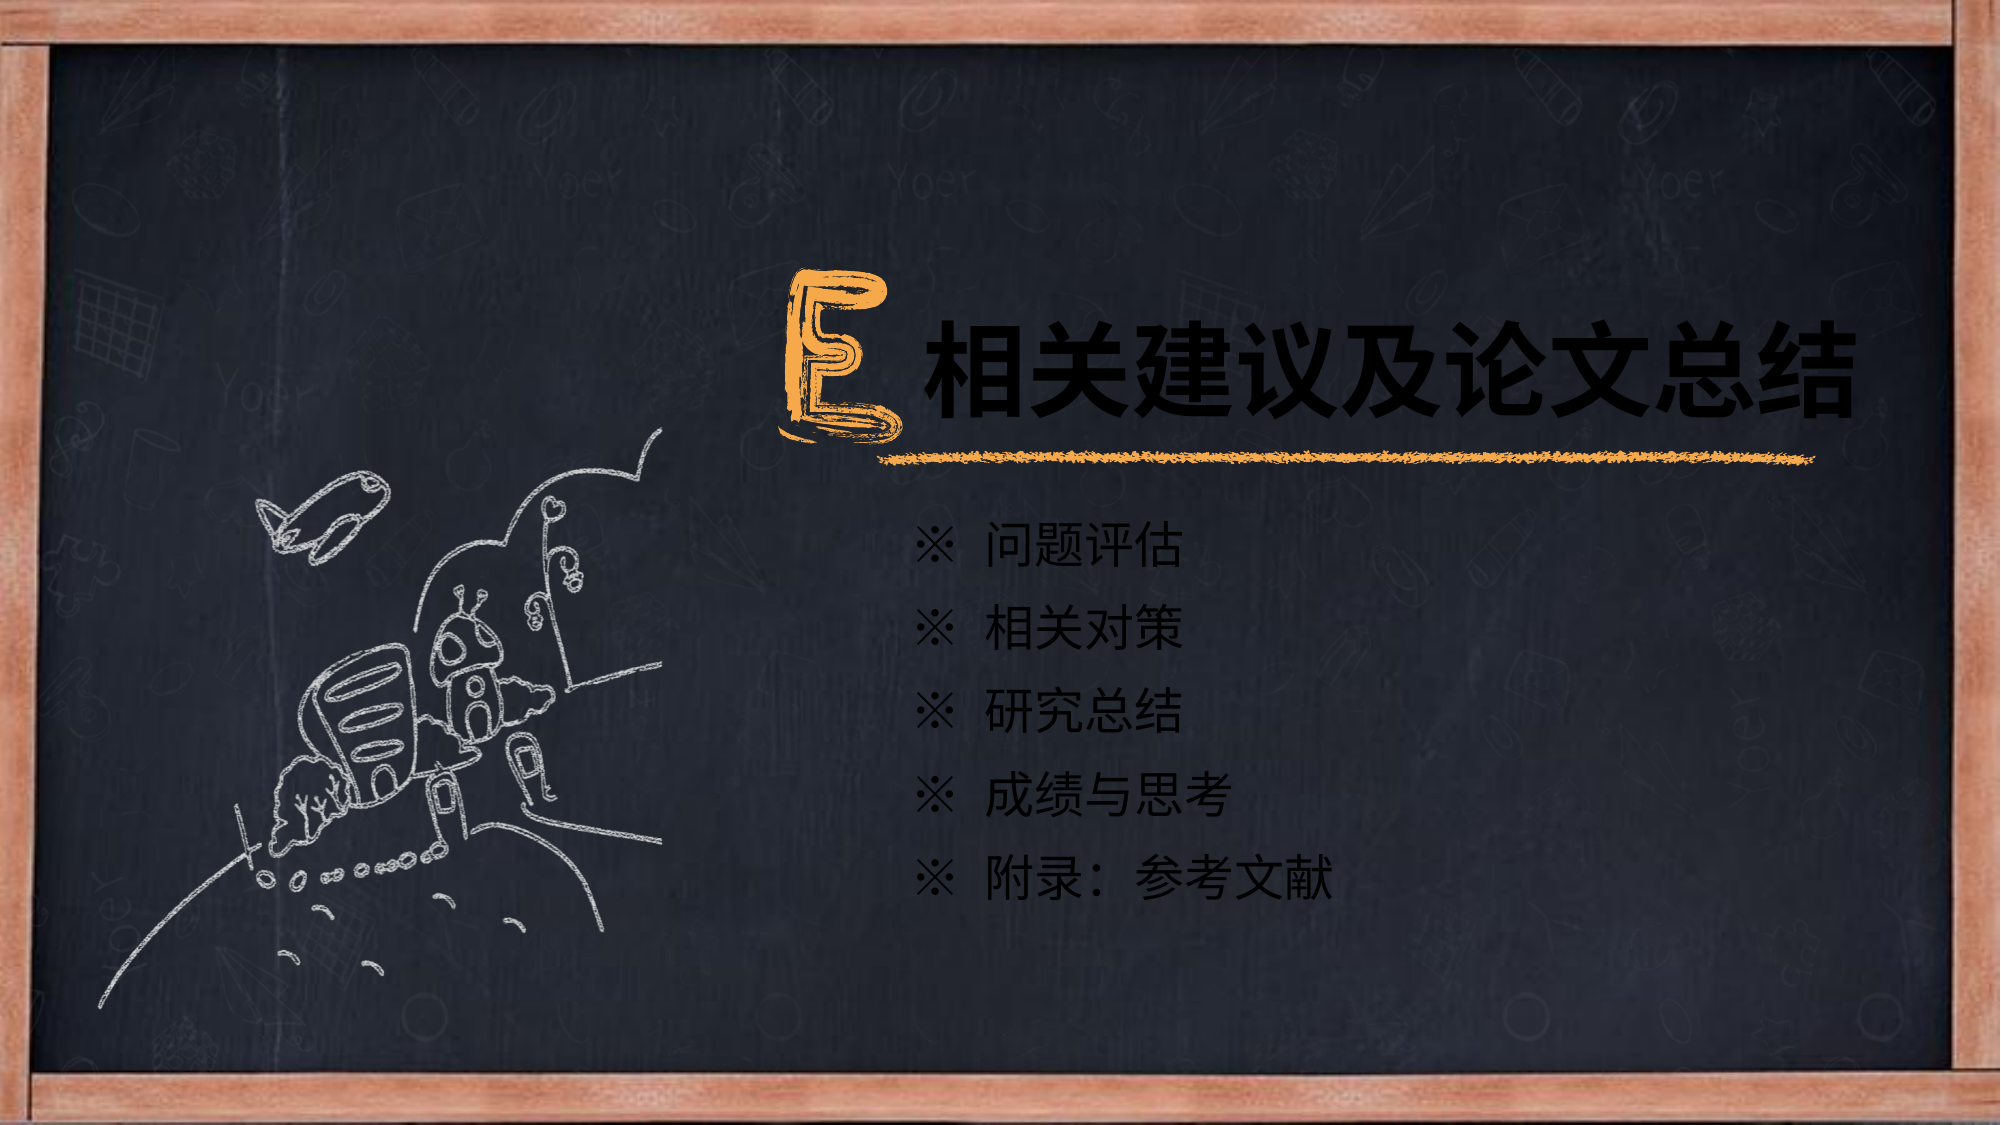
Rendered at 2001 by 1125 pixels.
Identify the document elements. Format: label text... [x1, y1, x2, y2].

text_box 相关建议及论文总结 [920, 298, 2000, 438]
picture [0, 0, 2000, 1125]
text_box [788, 267, 888, 294]
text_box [920, 449, 1816, 466]
text_box ※ 问题评估 ※ 相关对策 ※ 研究总结 ※ 成绩与思考 ※ 附录：参考文献 [920, 482, 1349, 914]
